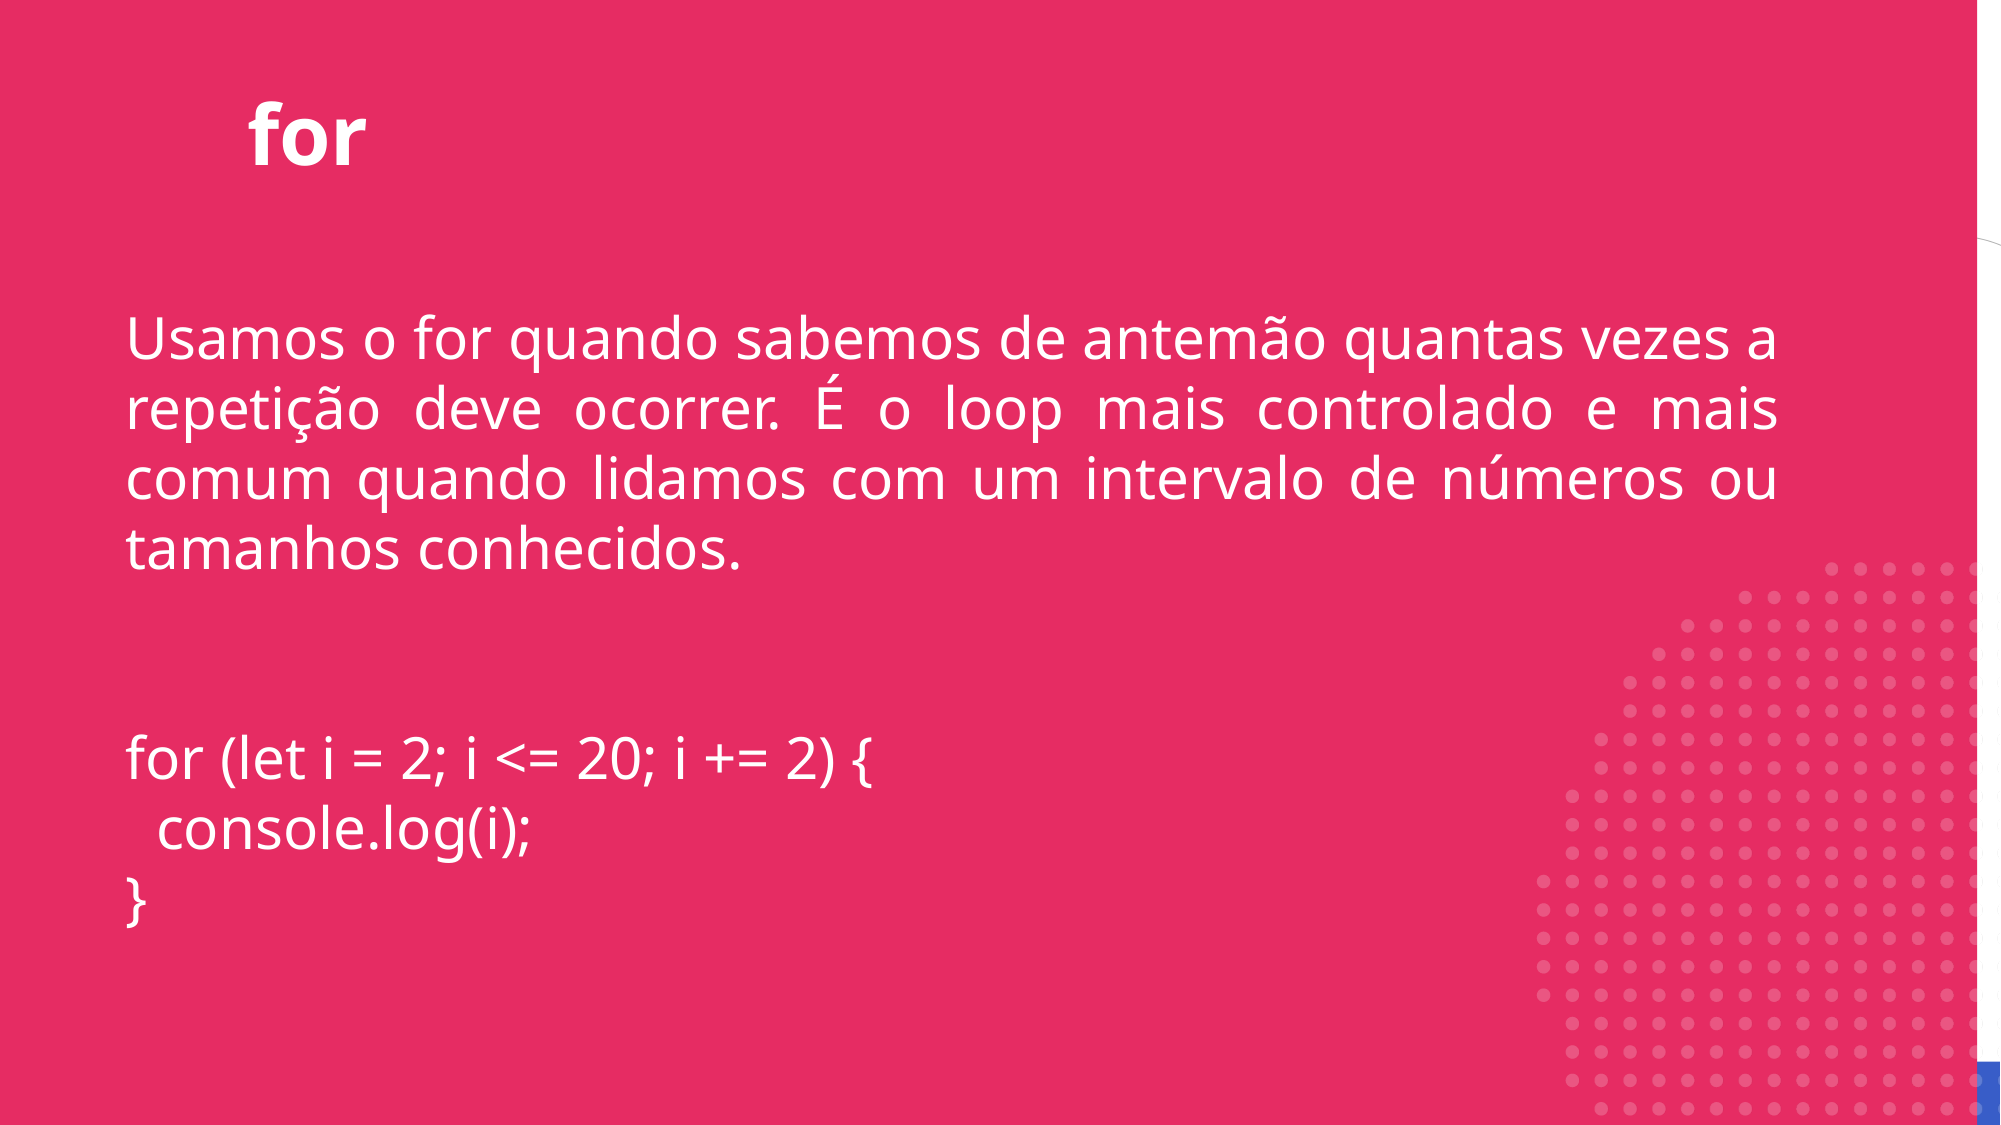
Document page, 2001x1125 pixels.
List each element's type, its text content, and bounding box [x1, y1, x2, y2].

text_box Usamos o for quando sabemos de antemão quantas vezes a repetição deve ocorrer. É o loop mais controlado e mais comum quando lidamos com um intervalo de números ou tamanhos conhecidos. for (let i = 2; i <= 20; i += 2) { console.log(i); } [110, 293, 1795, 939]
text_box for [232, 74, 1795, 190]
picture [1536, 562, 2000, 1125]
text_box [0, 0, 1978, 1125]
